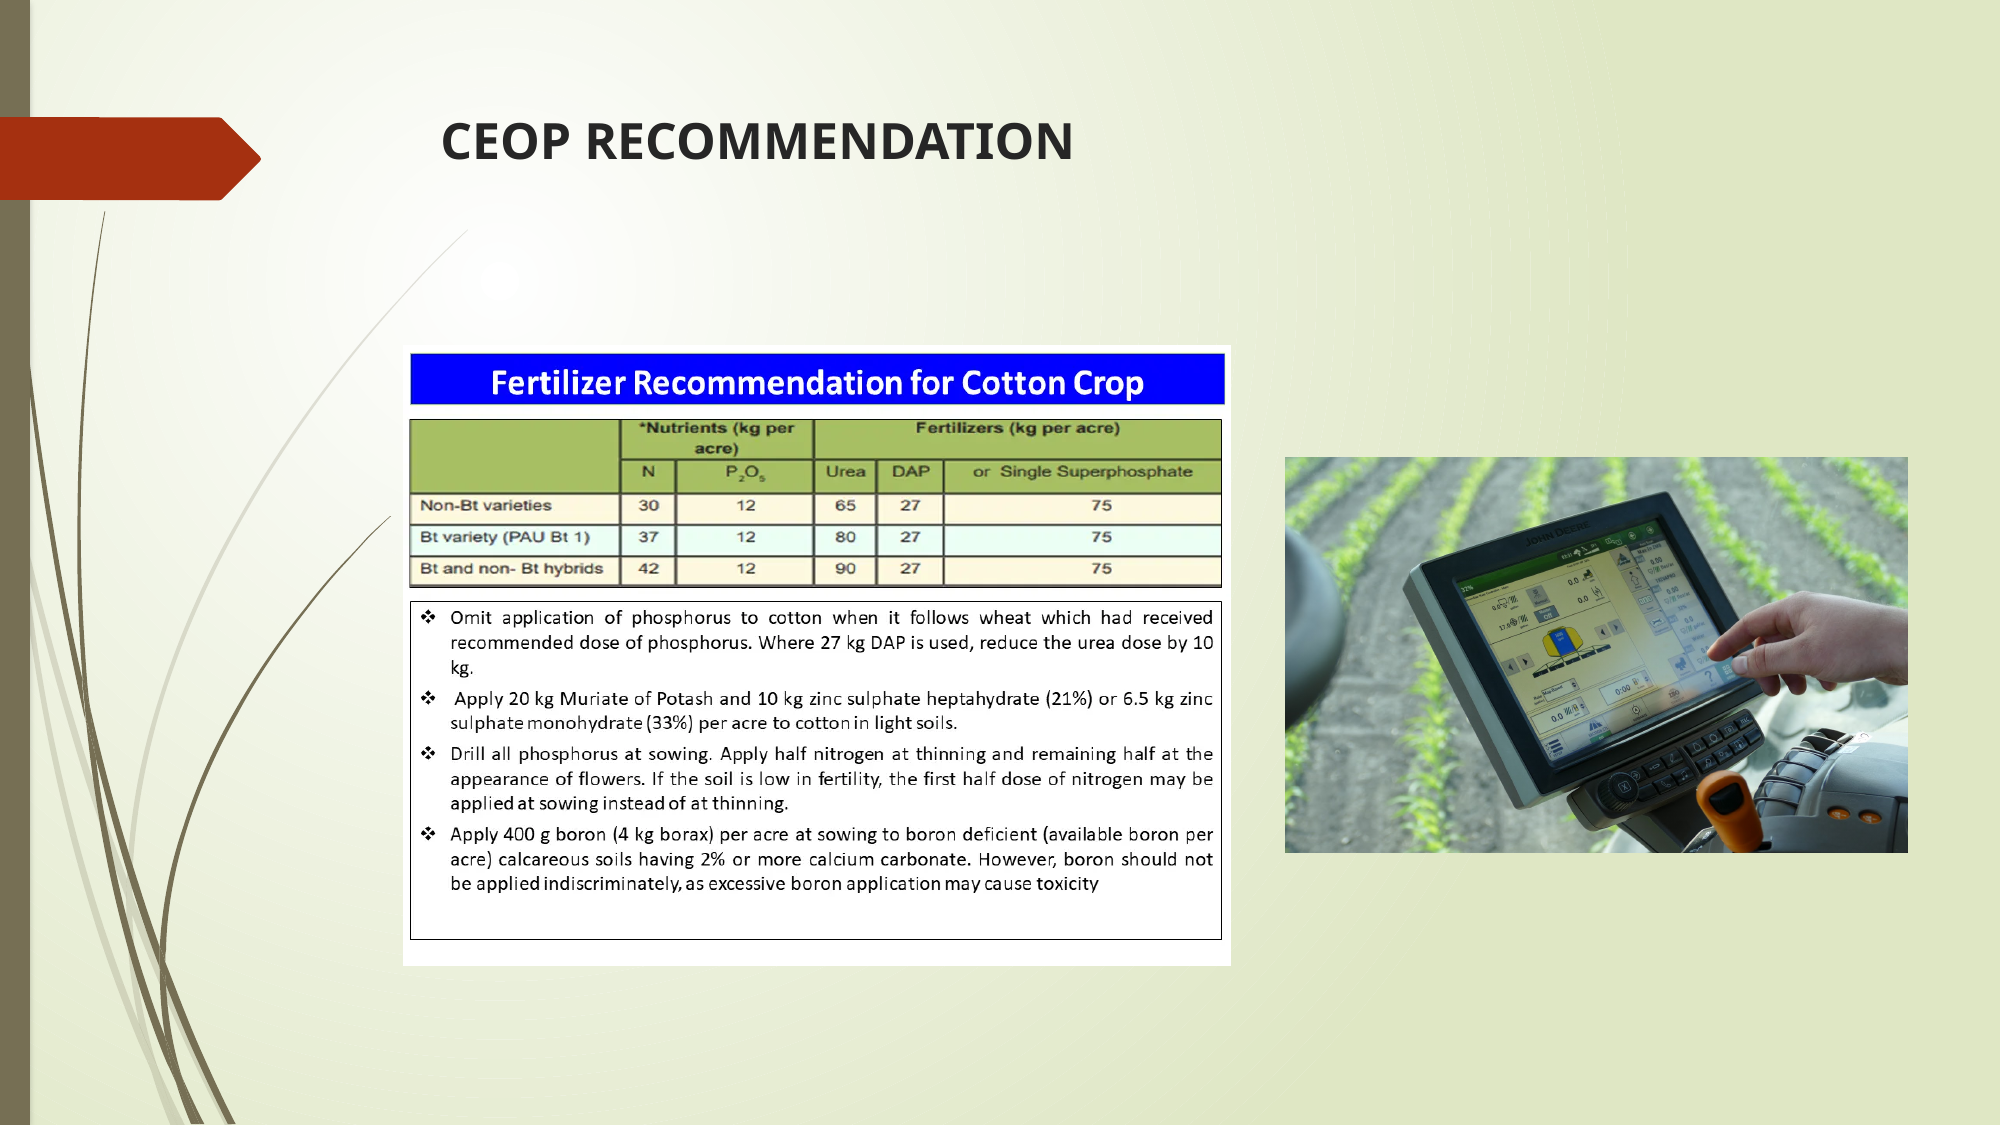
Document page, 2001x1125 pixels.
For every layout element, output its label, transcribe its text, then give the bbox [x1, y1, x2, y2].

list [403, 345, 1231, 966]
picture [1285, 457, 1908, 854]
title CEOP RECOMMENDATION [425, 102, 1888, 313]
